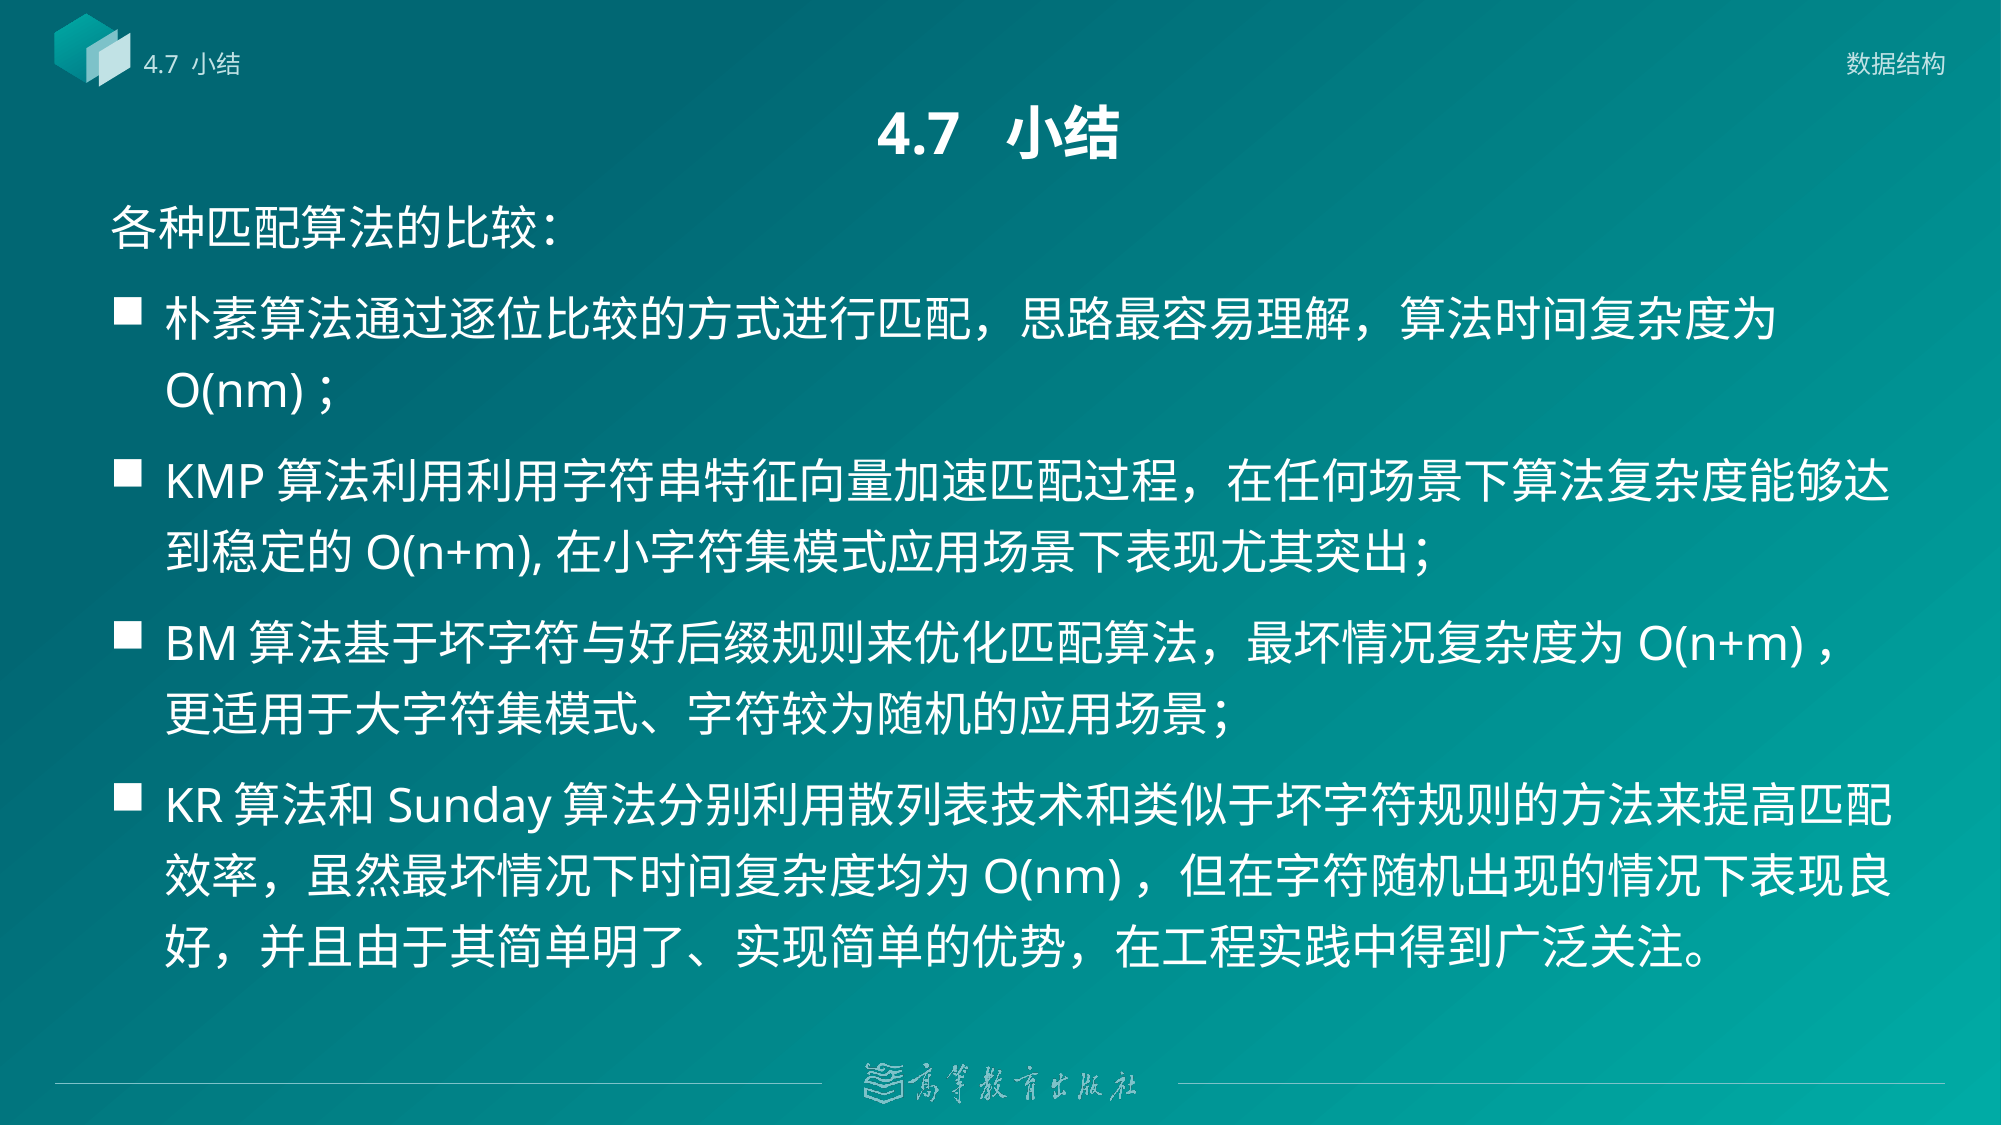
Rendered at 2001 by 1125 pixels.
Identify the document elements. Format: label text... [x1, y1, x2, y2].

picture [864, 1063, 1136, 1104]
title 4.7 小结 [137, 92, 1863, 178]
subtitle 4.7 小结 [128, 44, 927, 99]
list 数据结构 [1115, 32, 1962, 86]
list 各种匹配算法的比较： 朴素算法通过逐位比较的方式进行匹配，思路最容易理解，算法时间复杂度为O(nm)； KMP算法利用利用字符串特征向量加速匹配过程，在任何场景下算法复杂度能够达到稳定的O(n+m),在小字符集模式应用场景下表现尤其突出； BM算法基于坏字符与好后缀规则来优化匹配算法，最坏情况复杂度为O(n+m)，更适用于大字符集模式、字符较为随机的应用场景； KR算法和Sunday算法分别利用散列表技术和类似于坏字符规则的方法来提高匹配效率，虽然最坏情况下时间复杂度均为O(nm)，但在字符随机出现的情况下表现良好，并且由于其简单明了、实现简单的优势，在工程实践中得到广泛关注。 [95, 184, 1910, 993]
